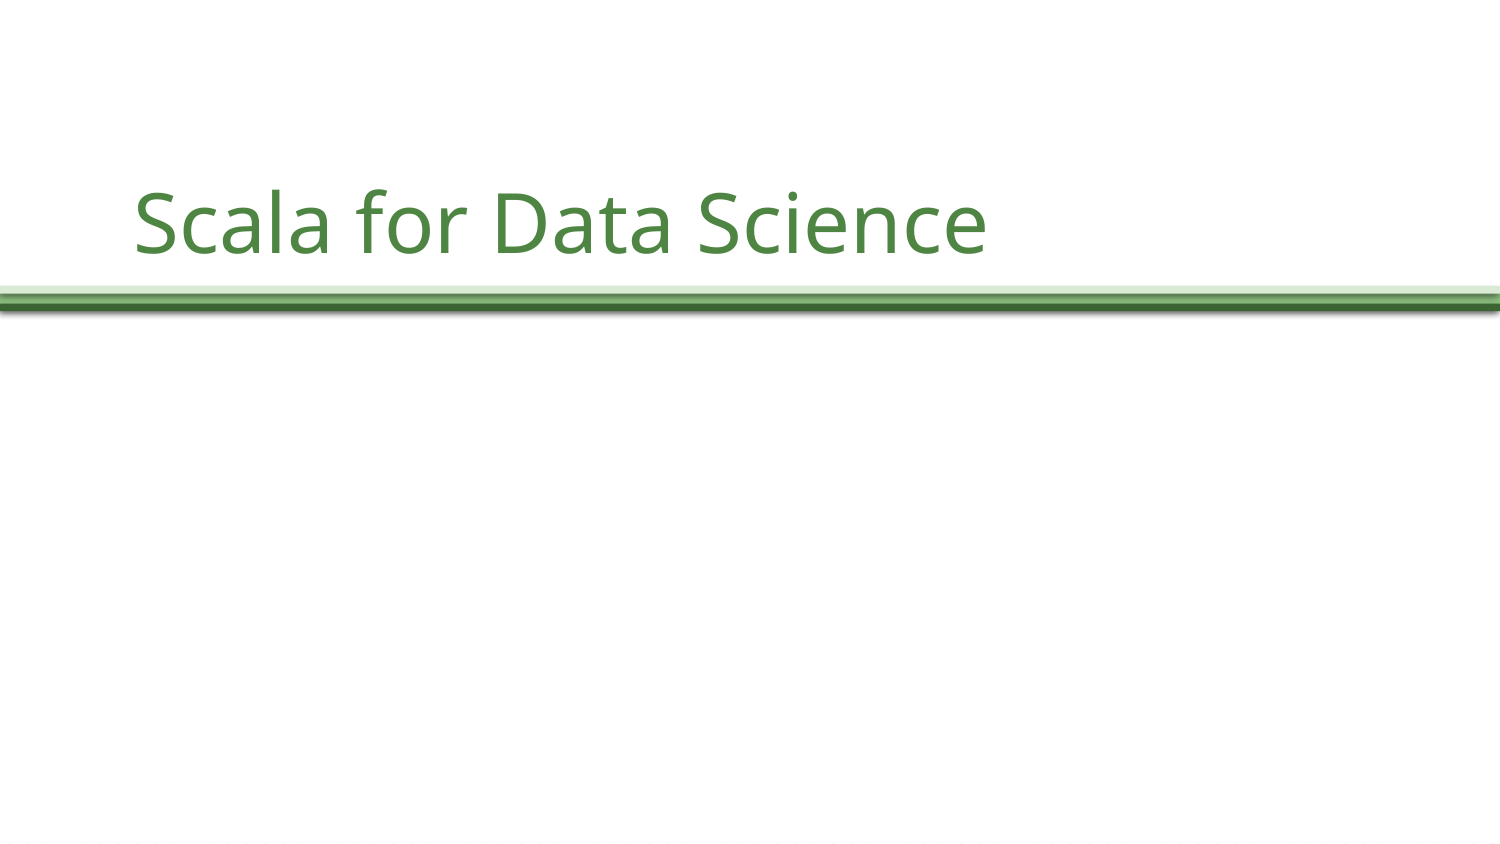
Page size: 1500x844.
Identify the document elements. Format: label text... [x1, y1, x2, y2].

title Scala for Data Science [118, 117, 1394, 285]
